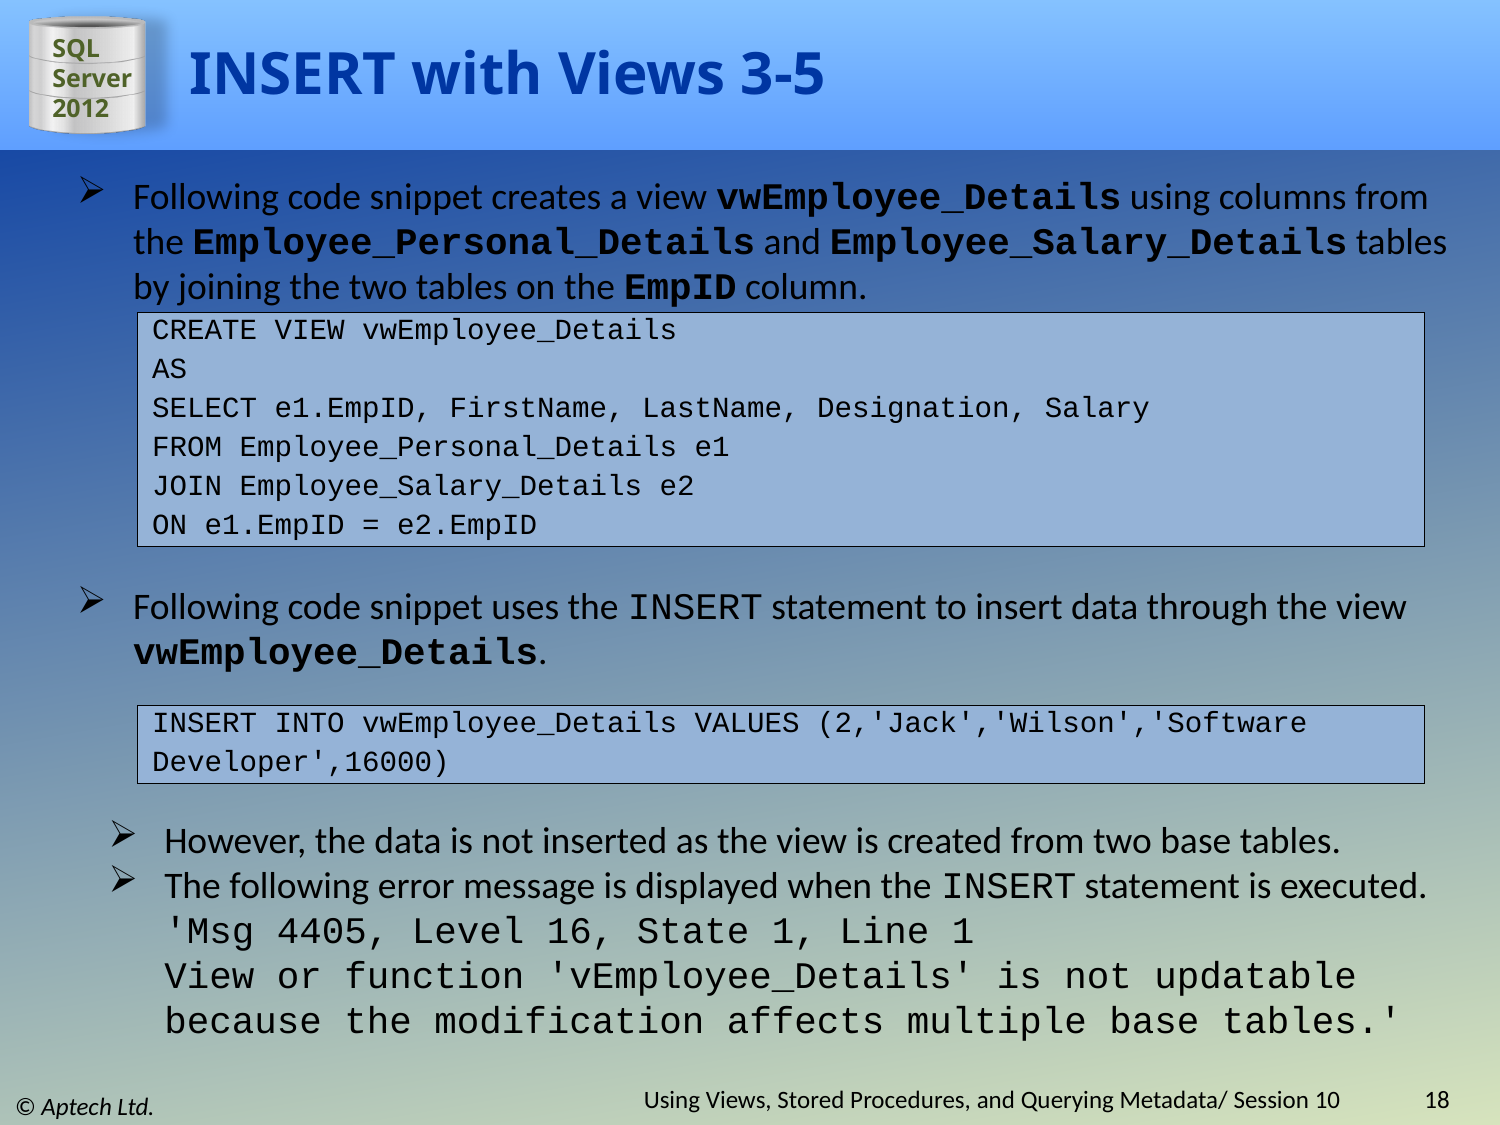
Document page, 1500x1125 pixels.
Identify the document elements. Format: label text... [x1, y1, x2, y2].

text_box INSERT INTO vwEmployee_Details VALUES (2,'Jack','Wilson','Software Developer',16000) [137, 705, 1425, 784]
slide_number 18 [1363, 1084, 1465, 1113]
footer Using Views, Stored Procedures, and Querying Metadata/ Session 10 [375, 1084, 1363, 1113]
text_box Following code snippet uses the INSERT statement to insert data through the view vwEmployee_Details. [62, 574, 1475, 680]
picture [24, 0, 150, 150]
text_box CREATE VIEW vwEmployee_Details AS SELECT e1.EmpID, FirstName, LastName, Designation, Salary FROM Employee_Personal_Details e1 JOIN Employee_Salary_Details e2 ON e1.EmpID = e2.EmpID [137, 312, 1425, 547]
text_box However, the data is not inserted as the view is created from two base tables. The following error message is displayed when the INSERT statement is executed. 'Msg 4405, Level 16, State 1, Line 1 View or function 'vEmployee_Details' is not updatable because the modification affects multiple base tables.' [93, 809, 1500, 1049]
text_box Following code snippet creates a view vwEmployee_Details using columns from the Employee_Personal_Details and Employee_Salary_Details tables by joining the two tables on the EmpID column. [62, 164, 1475, 315]
title INSERT with Views 3-5 [174, 37, 1426, 106]
